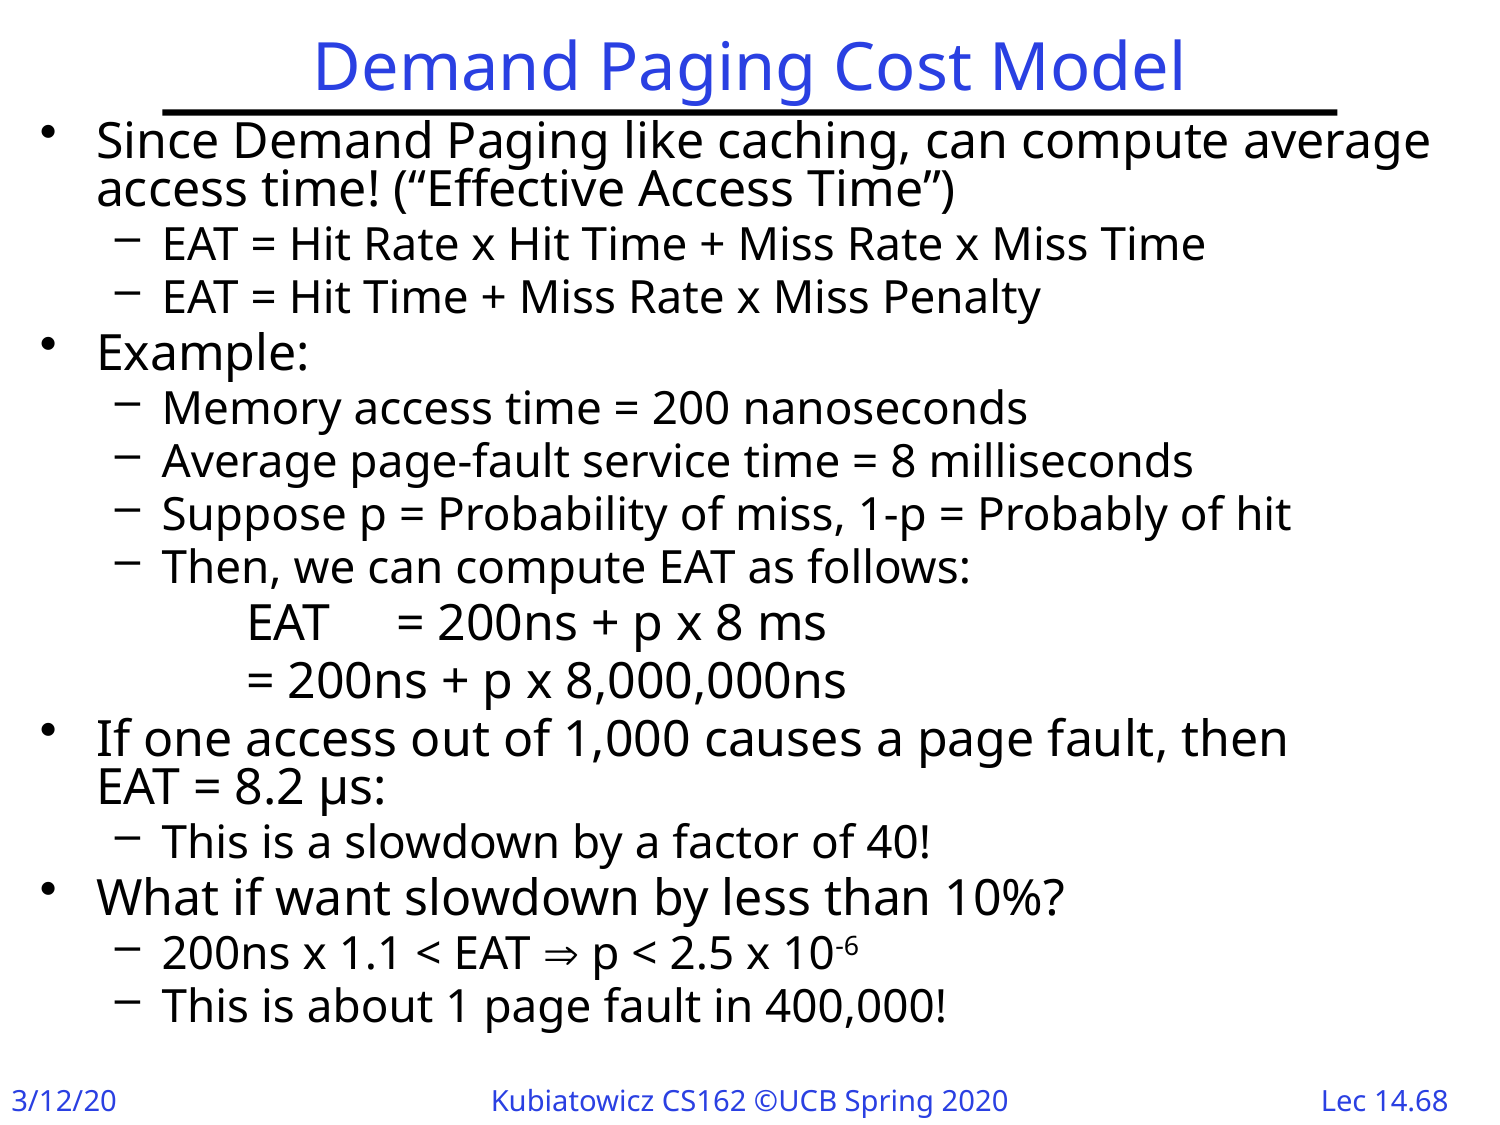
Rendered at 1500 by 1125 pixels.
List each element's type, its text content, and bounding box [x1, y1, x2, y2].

list Since Demand Paging like caching, can compute average access time! (“Effective Access Time”) EAT = Hit Rate x Hit Time + Miss Rate x Miss Time EAT = Hit Time + Miss Rate x Miss Penalty Example: Memory access time = 200 nanoseconds Average page-fault service time = 8 milliseconds Suppose p = Probability of miss, 1-p = Probably of hit Then, we can compute EAT as follows: EAT = 200ns + p x 8 ms = 200ns + p x 8,000,000ns If one access out of 1,000 causes a page fault, then EAT = 8.2 μs: This is a slowdown by a factor of 40! What if want slowdown by less than 10%? 200ns x 1.1 < EAT  p < 2.5 x 10-6 This is about 1 page fault in 400,000! [24, 112, 1450, 1088]
title Demand Paging Cost Model [162, 24, 1338, 112]
